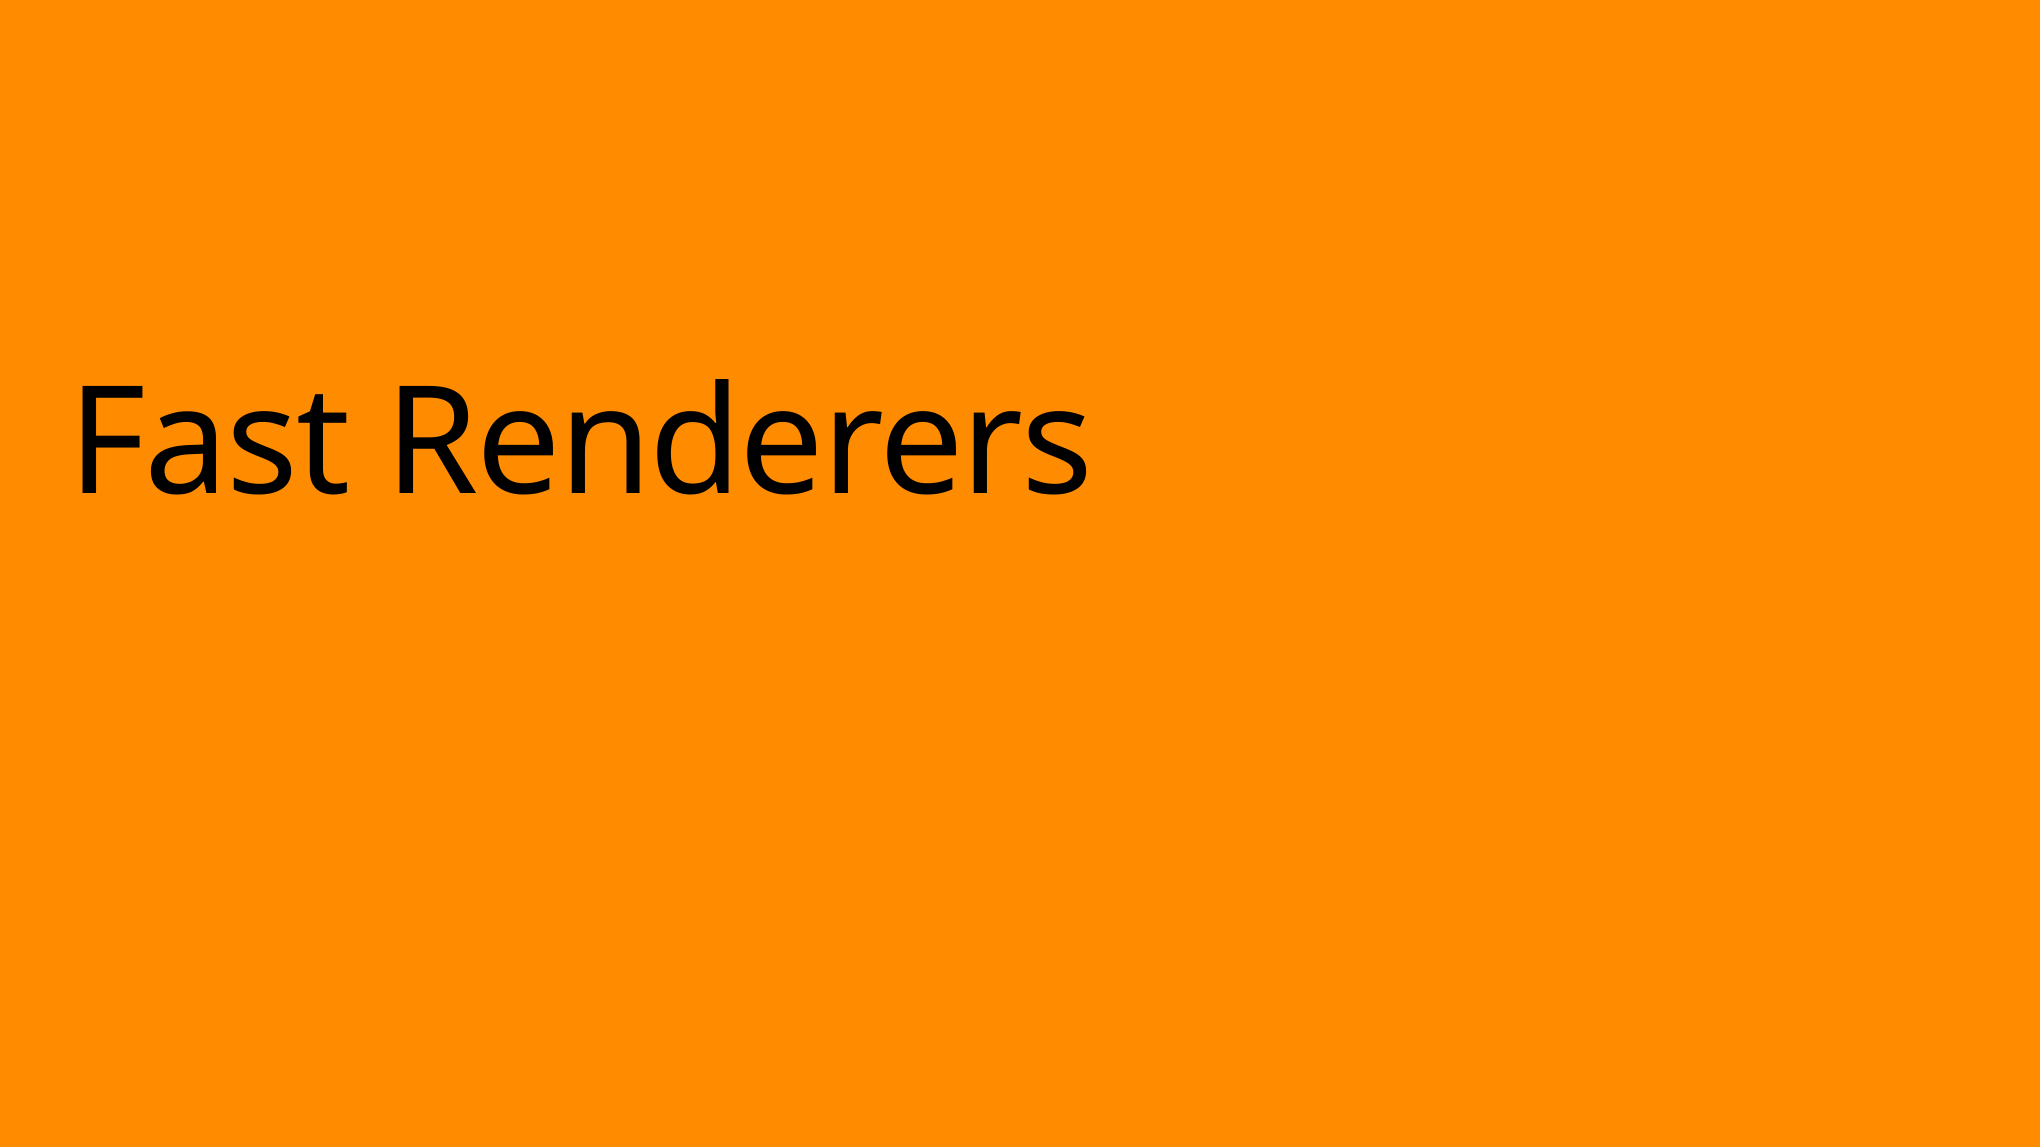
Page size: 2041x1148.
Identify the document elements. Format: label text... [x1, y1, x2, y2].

title Fast Renderers [45, 348, 1996, 543]
